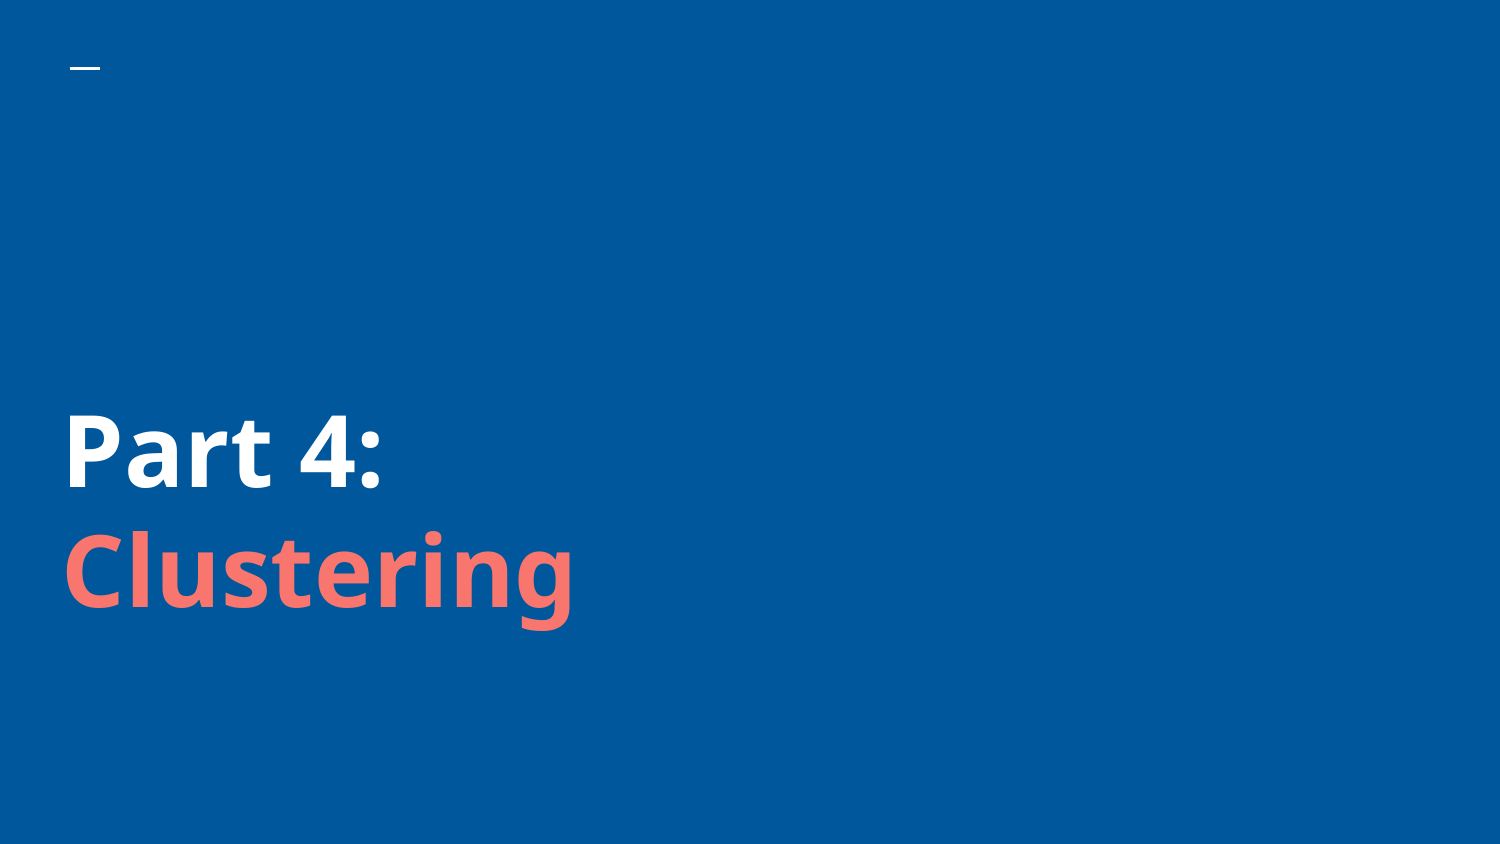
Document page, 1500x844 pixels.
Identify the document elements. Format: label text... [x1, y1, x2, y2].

title Part 4: Clustering [46, 372, 1463, 746]
